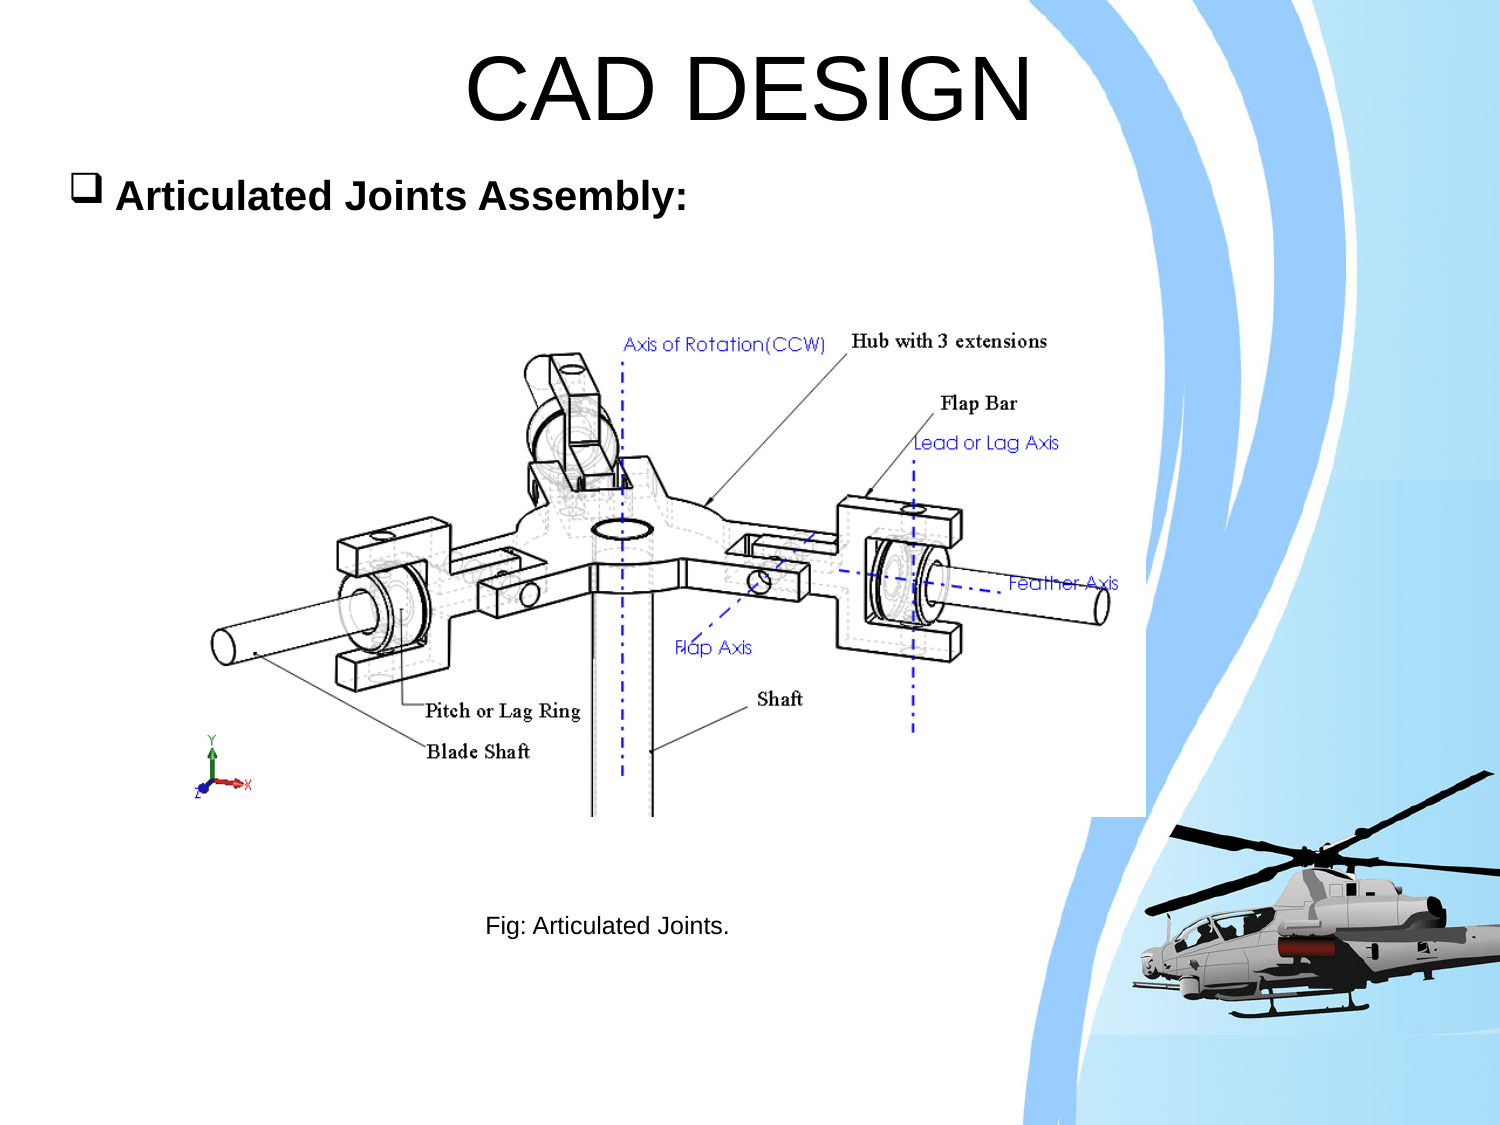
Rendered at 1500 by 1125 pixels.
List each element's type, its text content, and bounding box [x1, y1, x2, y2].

title CAD DESIGN [112, 100, 1388, 177]
subtitle Articulated Joints Assembly: [53, 160, 1275, 925]
text_box Fig: Articulated Joints. [470, 902, 858, 948]
picture [0, 0, 1500, 1125]
